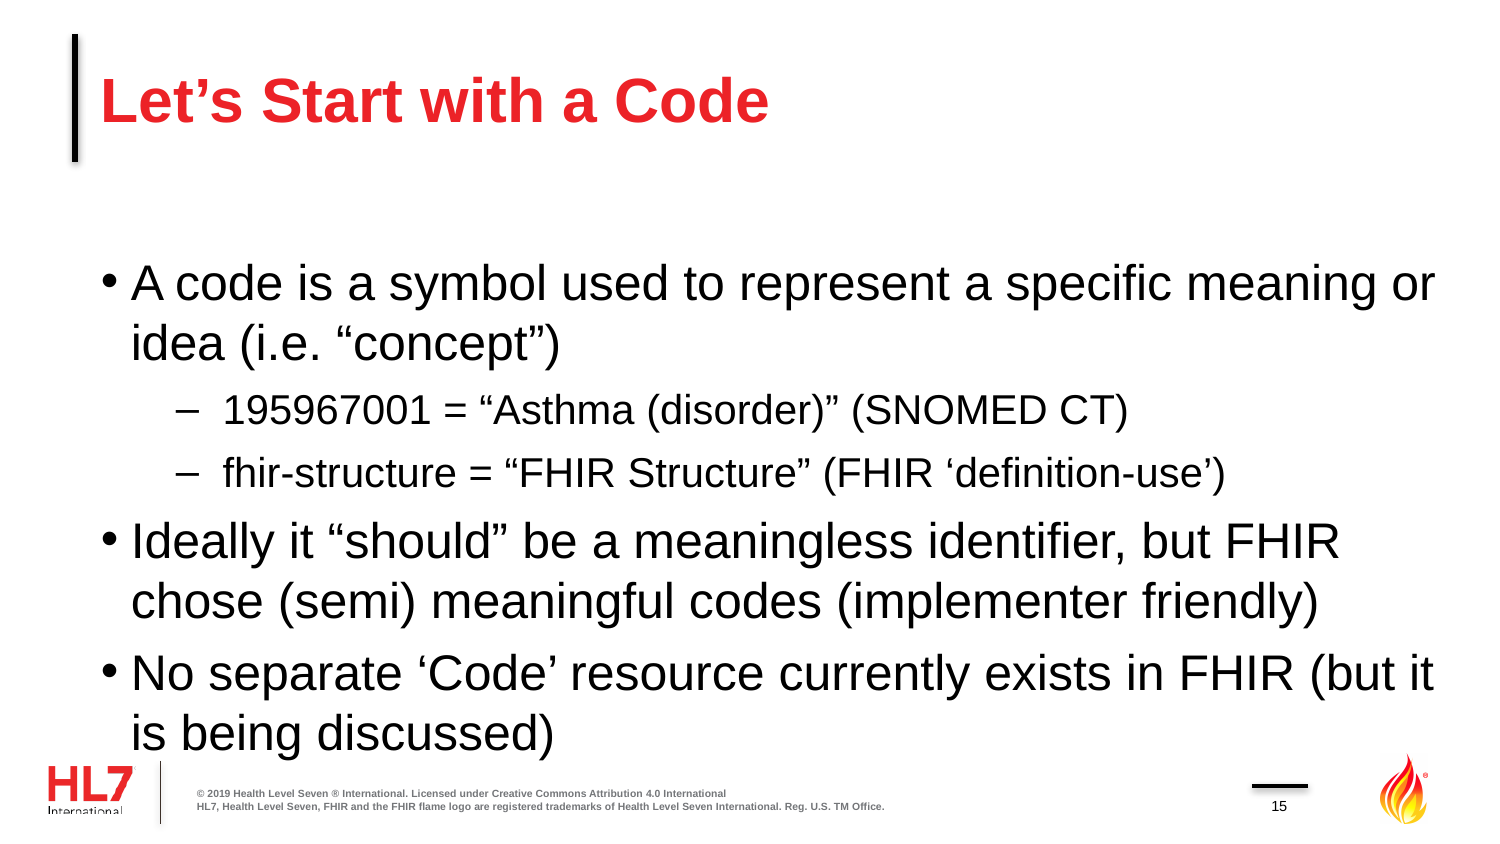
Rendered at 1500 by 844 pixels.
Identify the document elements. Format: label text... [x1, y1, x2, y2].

slide_number 15 [1257, 788, 1302, 815]
list A code is a symbol used to represent a specific meaning or idea (i.e. “concept”) 195967001 = “Asthma (disorder)” (SNOMED CT) fhir-structure = “FHIR Structure” (FHIR ‘definition-use’) Ideally it “should” be a meaningless identifier, but FHIR chose (semi) meaningful codes (implementer friendly) No separate ‘Code’ resource currently exists in FHIR (but it is being discussed) [100, 250, 1451, 731]
footer © 2019 Health Level Seven ® International. Licensed under Creative Commons Attribution 4.0 International HL7, Health Level Seven, FHIR and the FHIR flame logo are registered trademarks of Health Level Seven International. Reg. U.S. TM Office. [196, 786, 941, 813]
picture [1380, 753, 1428, 824]
title Let’s Start with a Code [100, 33, 1451, 163]
